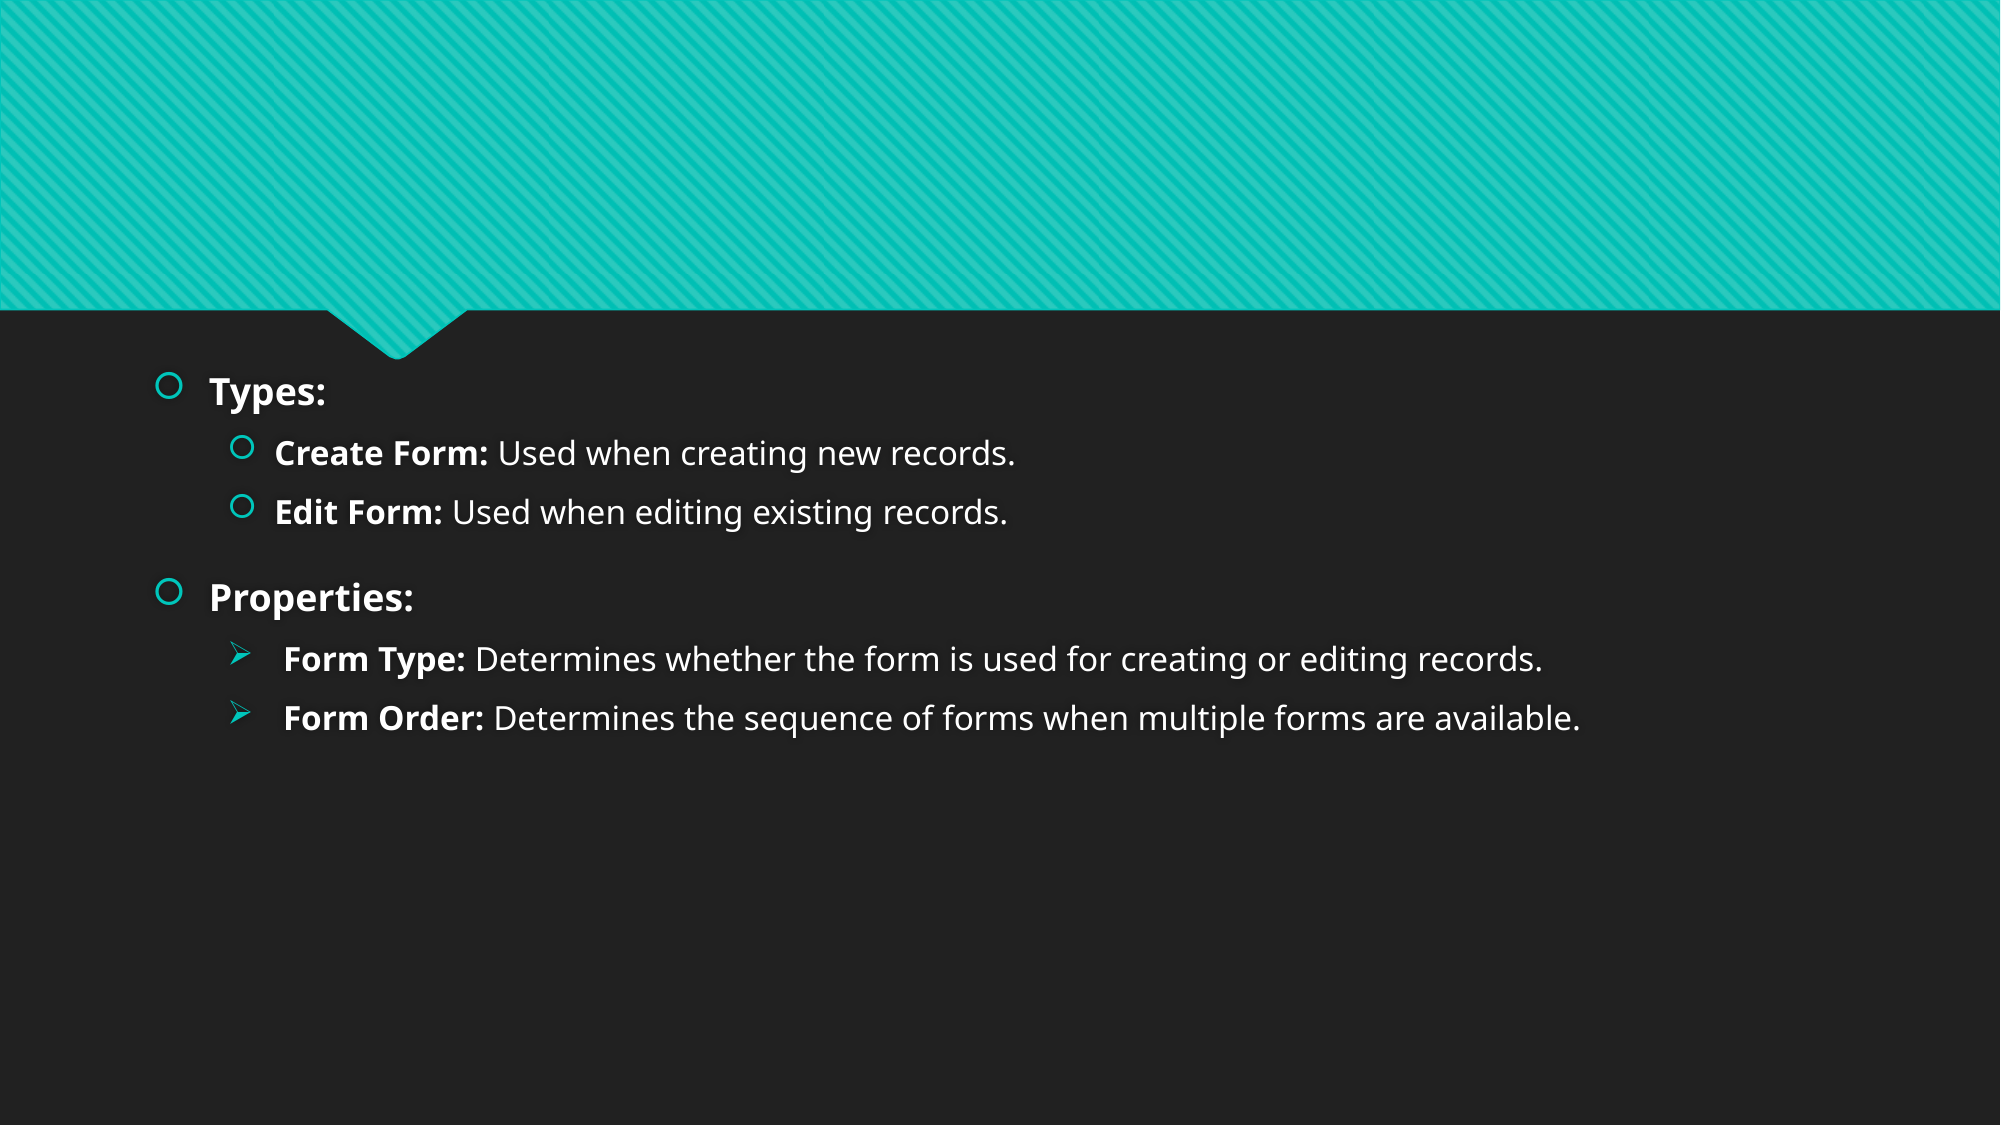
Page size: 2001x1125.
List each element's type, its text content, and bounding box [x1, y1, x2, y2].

list Types: Create Form: Used when creating new records. Edit Form: Used when editing existing records. Properties: Form Type: Determines whether the form is used for creating or editing records. Form Order: Determines the sequence of forms when multiple forms are available. [137, 134, 1863, 1014]
title [137, 59, 1863, 122]
